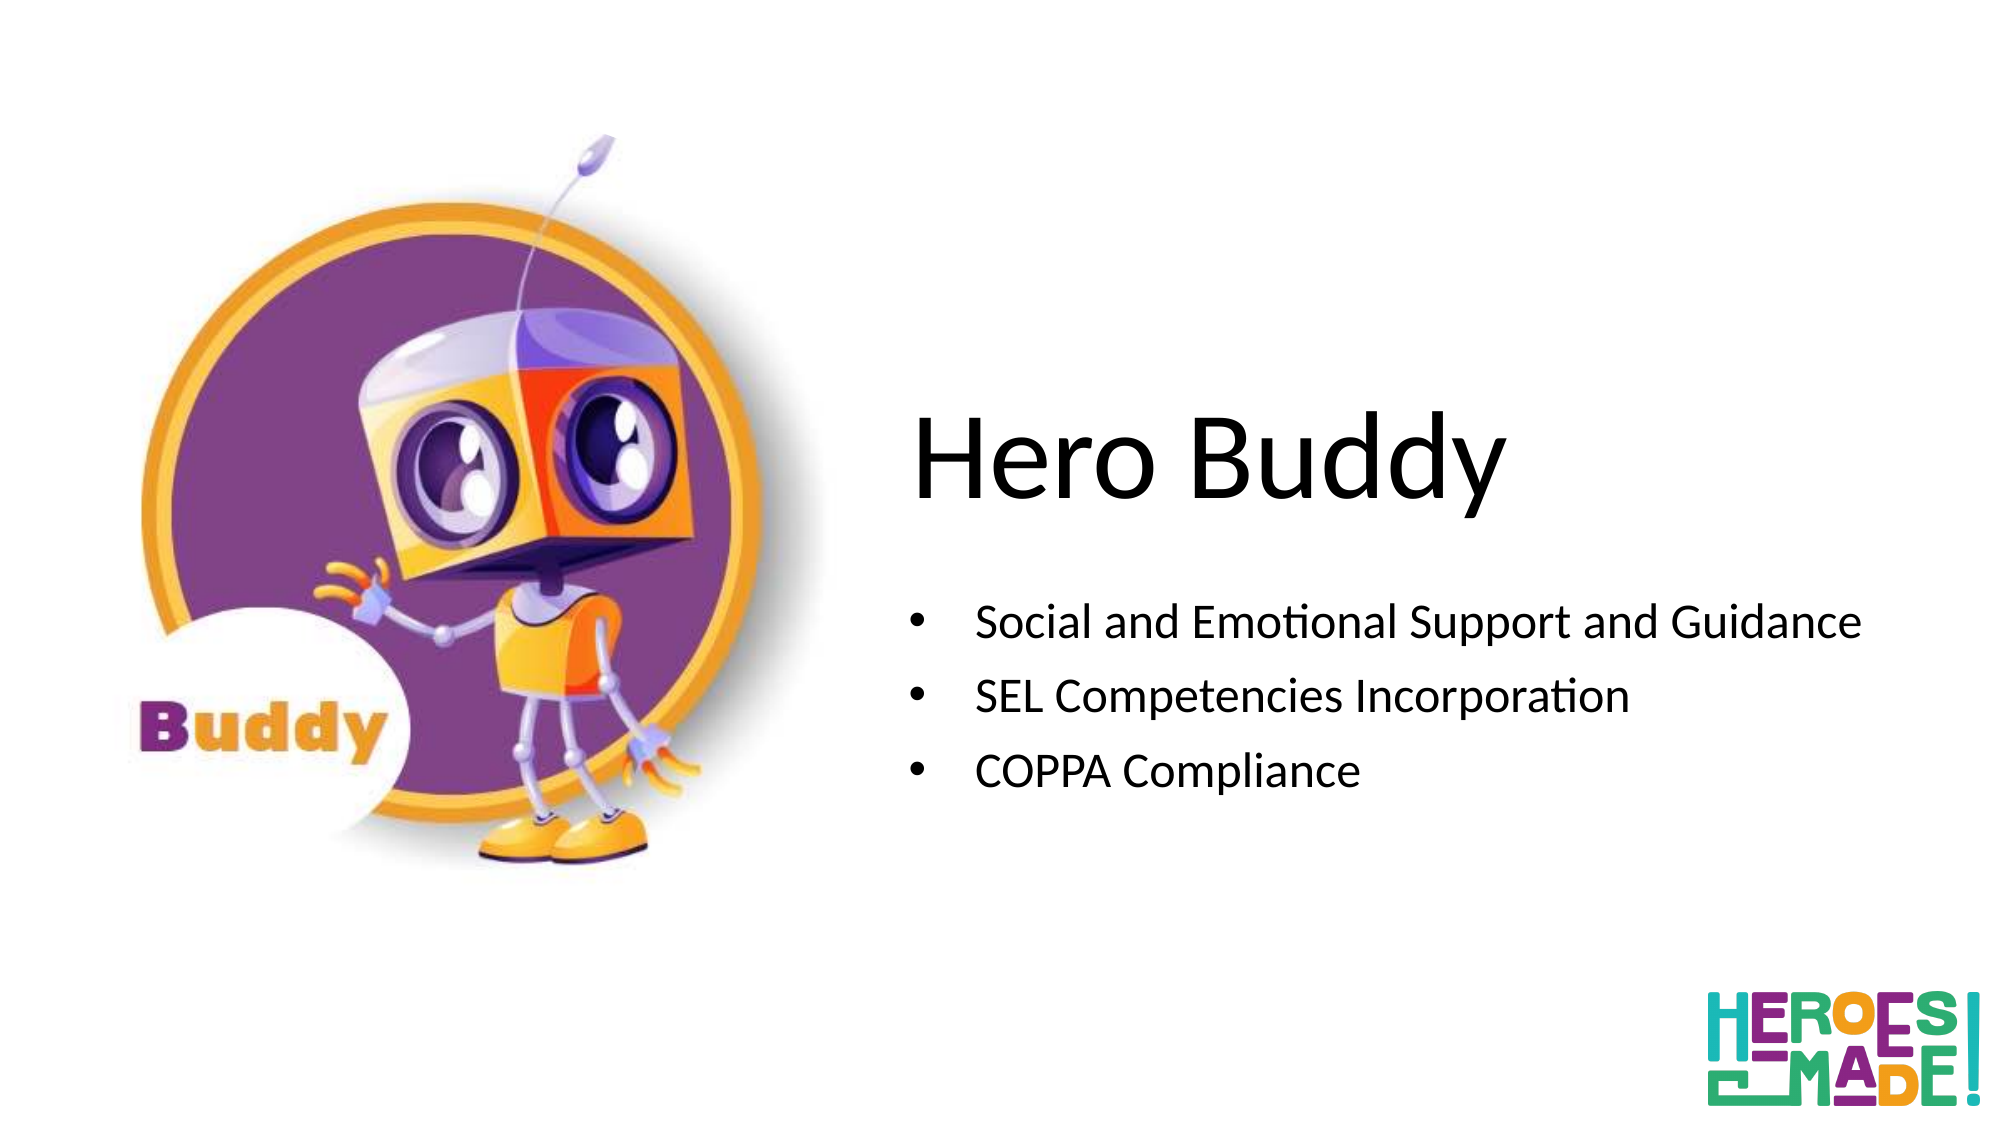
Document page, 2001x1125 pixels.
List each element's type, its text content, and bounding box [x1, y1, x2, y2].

picture [1708, 991, 1980, 1106]
subtitle Social and Emotional Support and Guidance SEL Competencies Incorporation COPPA Compliance [890, 587, 1904, 859]
picture [35, 108, 886, 959]
title Hero Buddy [890, 141, 1960, 534]
